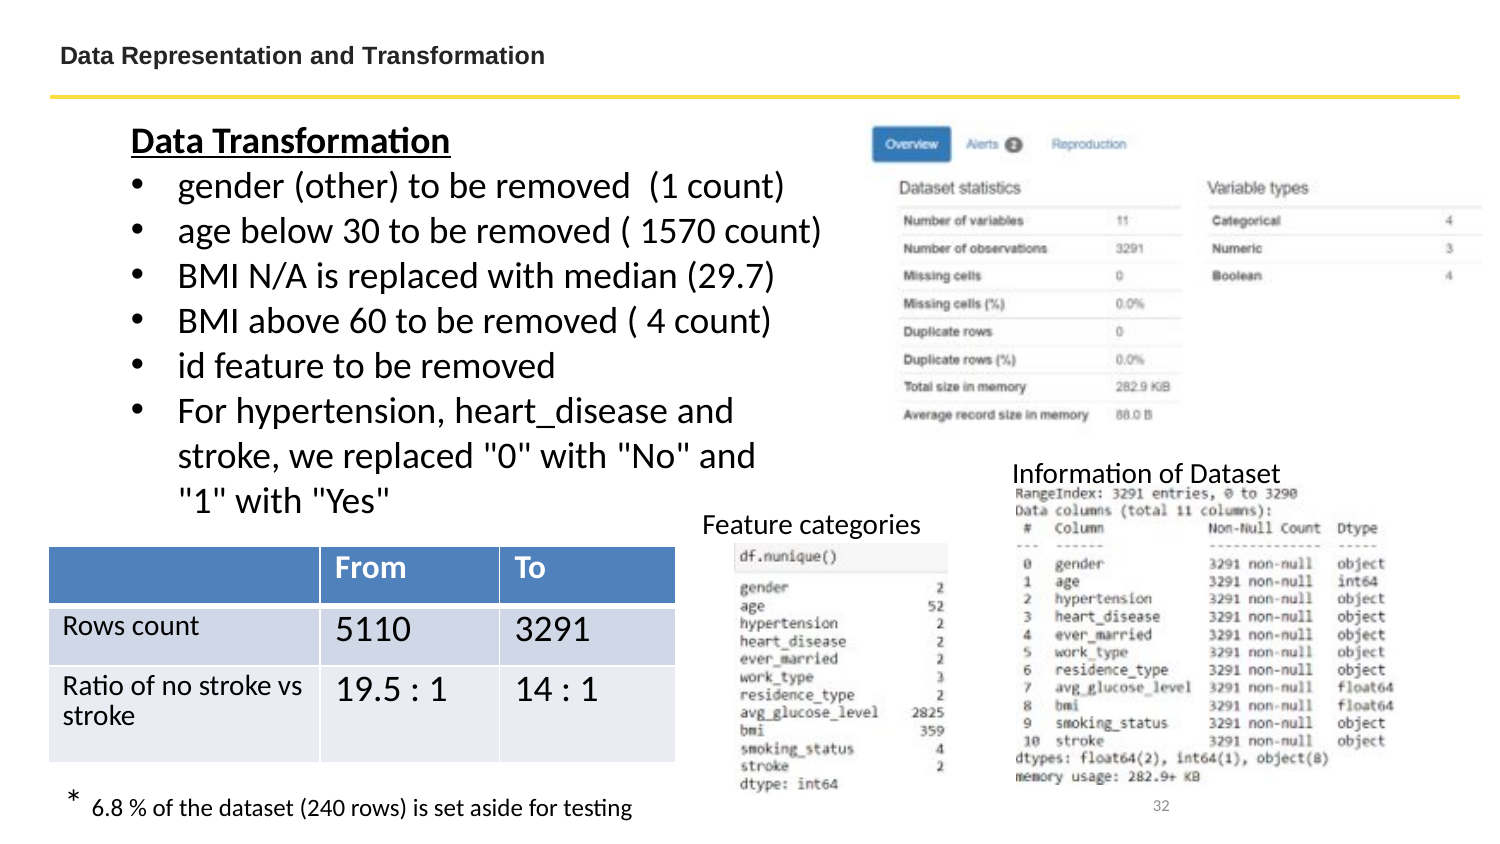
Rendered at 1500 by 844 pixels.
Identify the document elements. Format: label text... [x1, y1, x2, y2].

table_cell Ratio of no stroke vs stroke [49, 667, 319, 762]
table_cell 5110 [321, 609, 499, 665]
picture [865, 118, 1482, 439]
picture [734, 542, 948, 796]
table_header From [321, 547, 499, 603]
table_header [49, 547, 319, 603]
picture [1016, 484, 1397, 786]
table_cell 19.5 : 1 [321, 667, 499, 762]
text_box Data Representation and Transformation [57, 39, 546, 70]
table_cell Rows count [49, 609, 319, 665]
text_box Data Transformation gender (other) to be removed (1 count) age below 30 to be removed ( 1570 count) BMI N/A is replaced with median (29.7) BMI above 60 to be removed ( 4 count) id feature to be removed For hypertension, heart_disease and stroke, we replaced "0" with "No" and "1" with "Yes" [115, 108, 840, 529]
table_cell 14 : 1 [500, 667, 675, 762]
text_box Feature categories [687, 497, 941, 548]
text_box Information of Dataset [997, 447, 1301, 497]
text_box * 6.8 % of the dataset (240 rows) is set aside for testing [49, 771, 652, 832]
slide_number 32 [1148, 795, 1174, 844]
table_header To [500, 547, 675, 603]
table_cell 3291 [500, 609, 675, 665]
